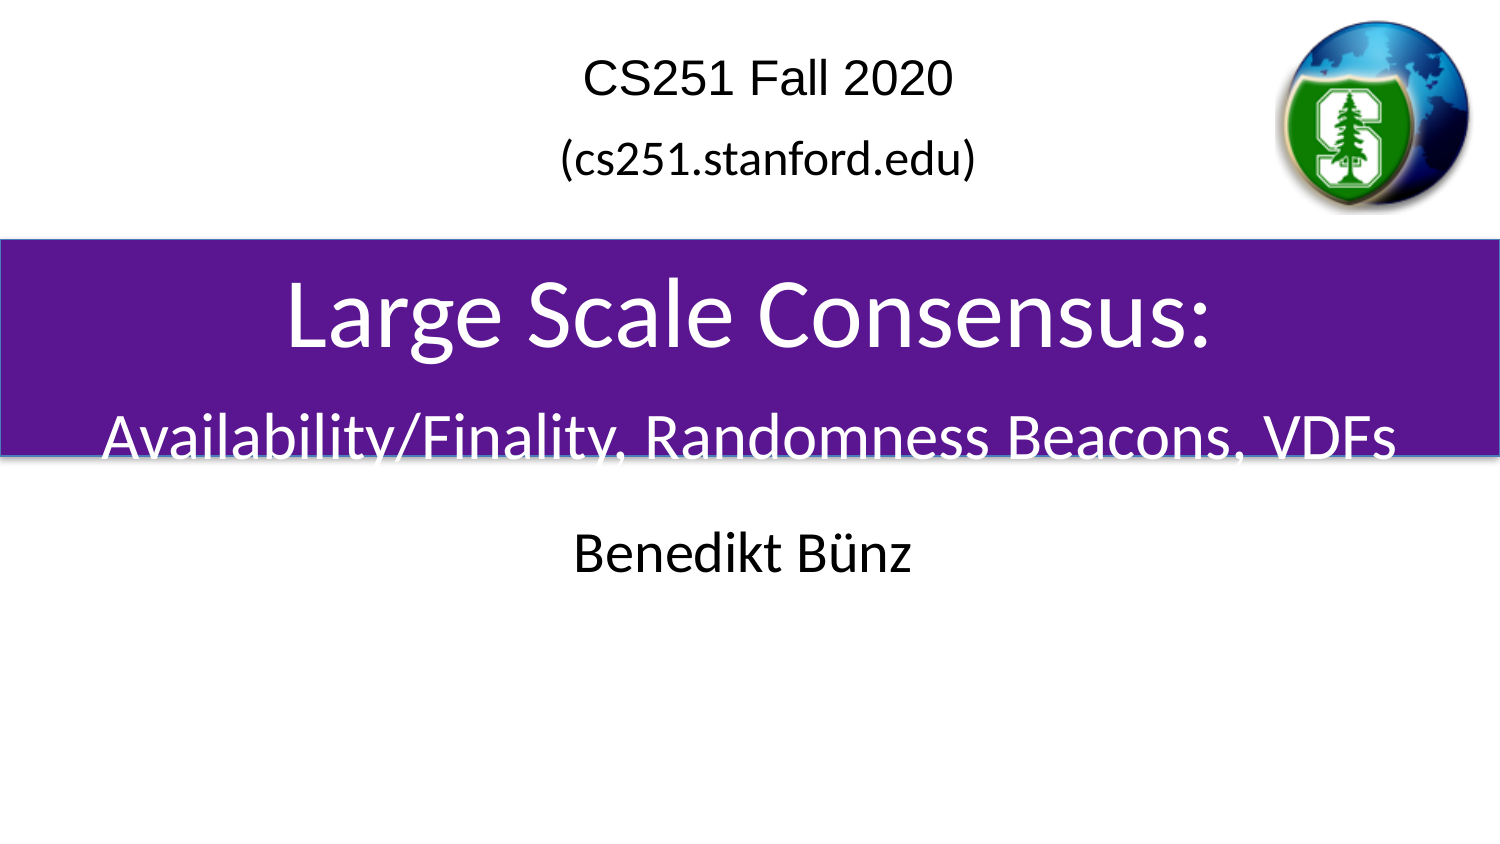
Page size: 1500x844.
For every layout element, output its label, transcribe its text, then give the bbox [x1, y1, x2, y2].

text_box CS251 Fall 2020 [567, 38, 970, 114]
title Large Scale Consensus: Availability/Finality, Randomness Beacons, VDFs [52, 255, 1448, 420]
text_box (cs251.stanford.edu) [544, 118, 993, 193]
picture [1274, 13, 1476, 215]
text_box Benedikt Bünz [559, 506, 941, 591]
